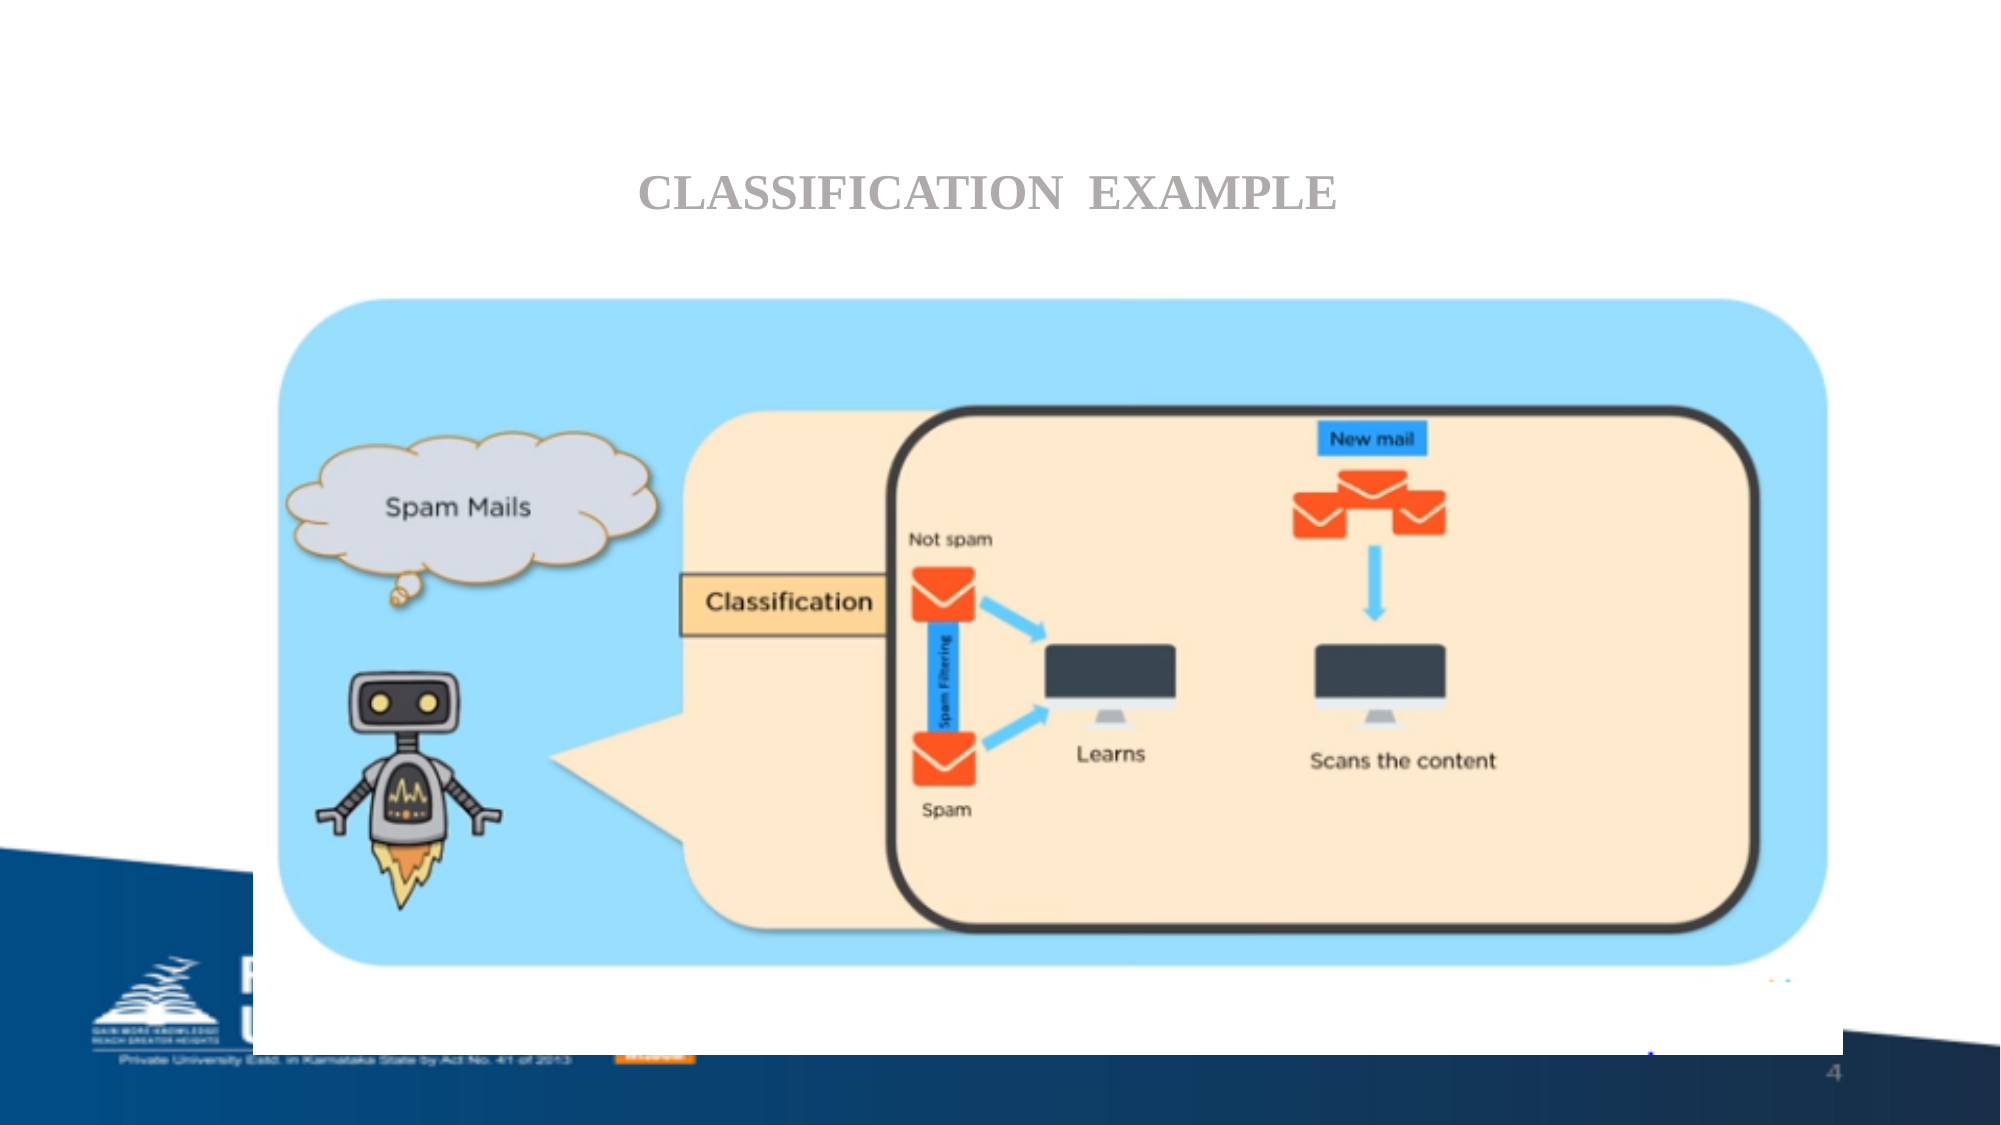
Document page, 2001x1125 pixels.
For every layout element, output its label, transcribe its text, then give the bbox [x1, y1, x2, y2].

title CLASSIFICATION EXAMPLE [187, 101, 1813, 259]
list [253, 295, 1843, 1055]
picture [0, 0, 2001, 1125]
